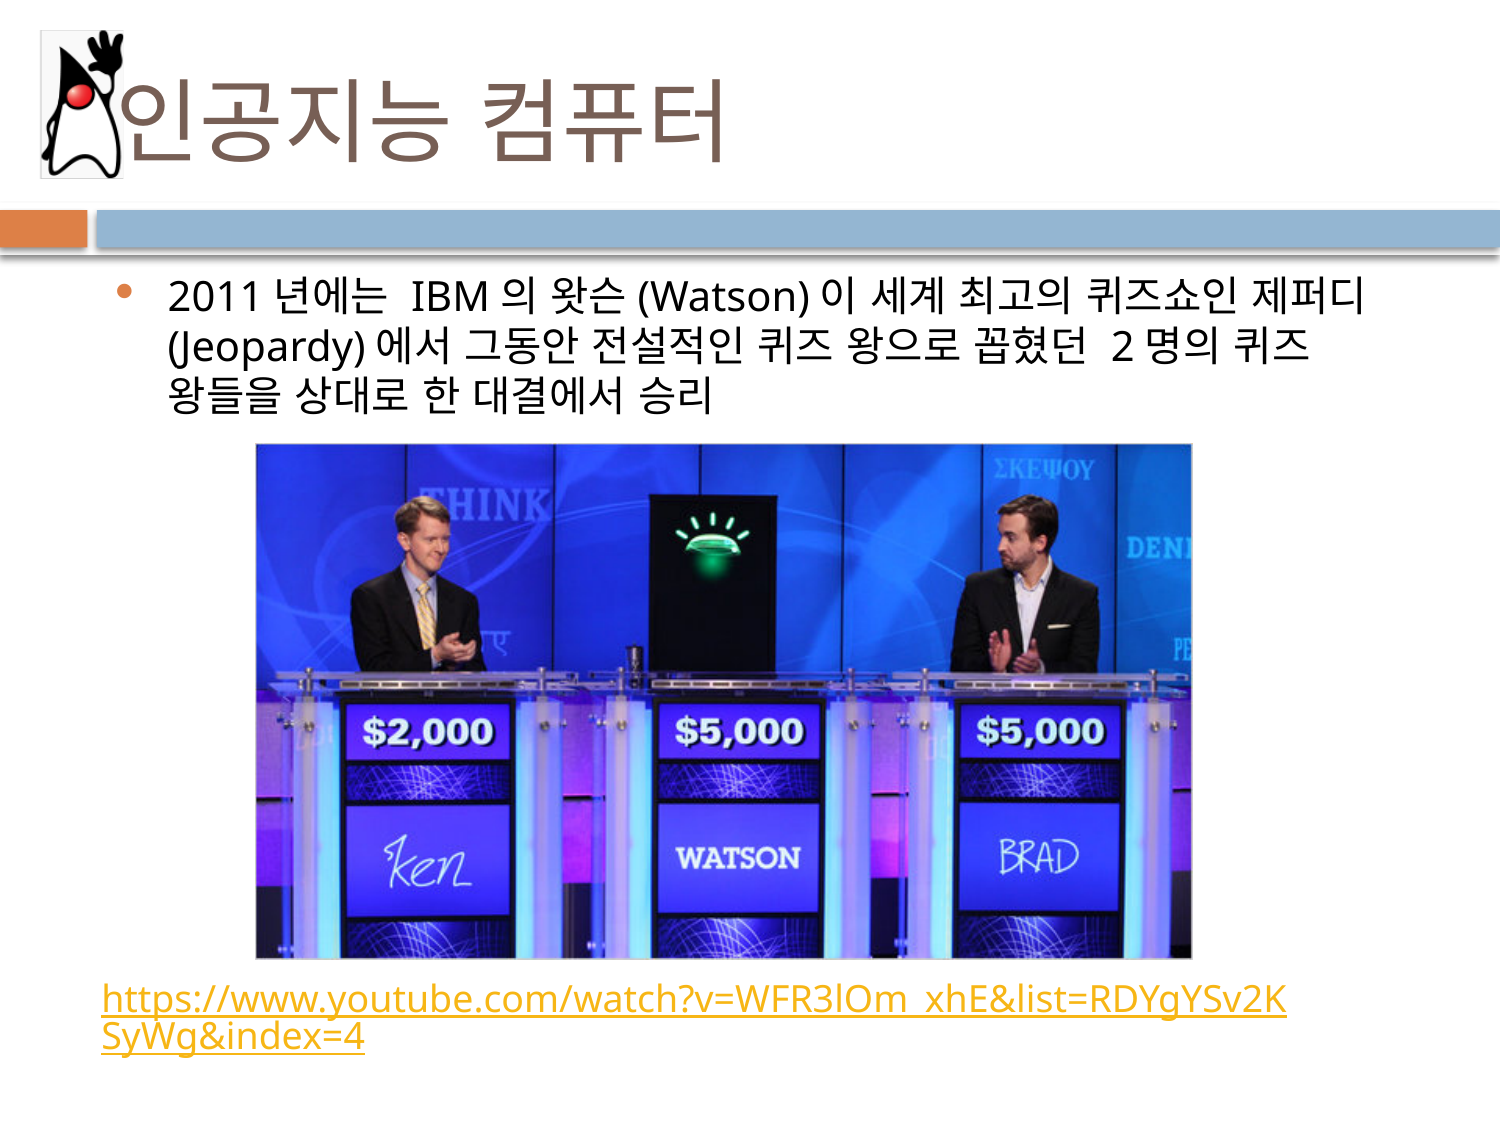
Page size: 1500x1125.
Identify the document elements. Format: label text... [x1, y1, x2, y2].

picture [255, 443, 1194, 960]
list 2011년에는 IBM의 왓슨(Watson)이 세계 최고의 퀴즈쇼인 제퍼디(Jeopardy)에서 그동안 전설적인 퀴즈 왕으로 꼽혔던 2명의 퀴즈 왕들을 상대로 한 대결에서 승리 [100, 262, 1438, 1000]
text_box https://www.youtube.com/watch?v=WFR3lOm_xhE&list=RDYgYSv2KSyWg&index=4 [86, 967, 1318, 1034]
title 인공지능 컴퓨터 [100, 37, 1438, 200]
picture [39, 30, 124, 179]
